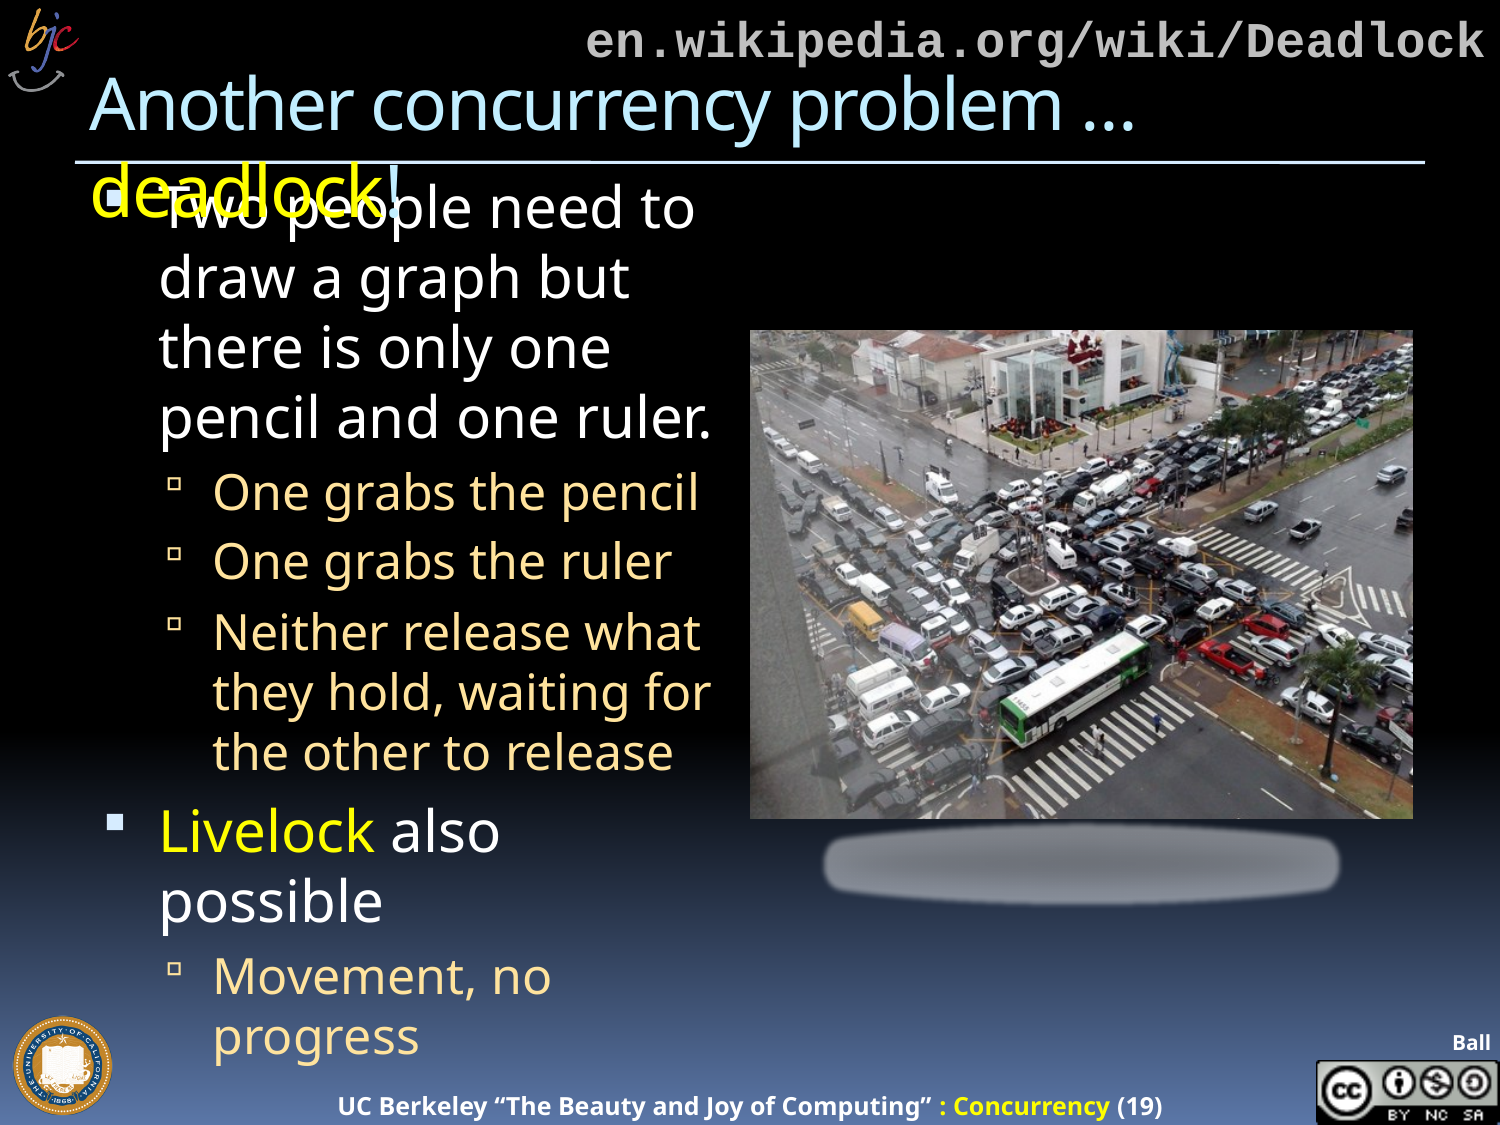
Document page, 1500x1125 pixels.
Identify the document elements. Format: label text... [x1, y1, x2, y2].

picture [8, 8, 79, 92]
text_box en.wikipedia.org/wiki/Deadlock [112, 0, 1500, 75]
picture [749, 330, 1414, 820]
picture [1316, 1060, 1500, 1125]
list Two people need to draw a graph but there is only one pencil and one ruler. One grabs the pencil One grabs the ruler Neither release what they hold, waiting for the other to release Livelock also possible Movement, no progress [75, 163, 751, 1034]
picture [12, 1015, 113, 1116]
title Another concurrency problem … deadlock! [75, 50, 1425, 163]
